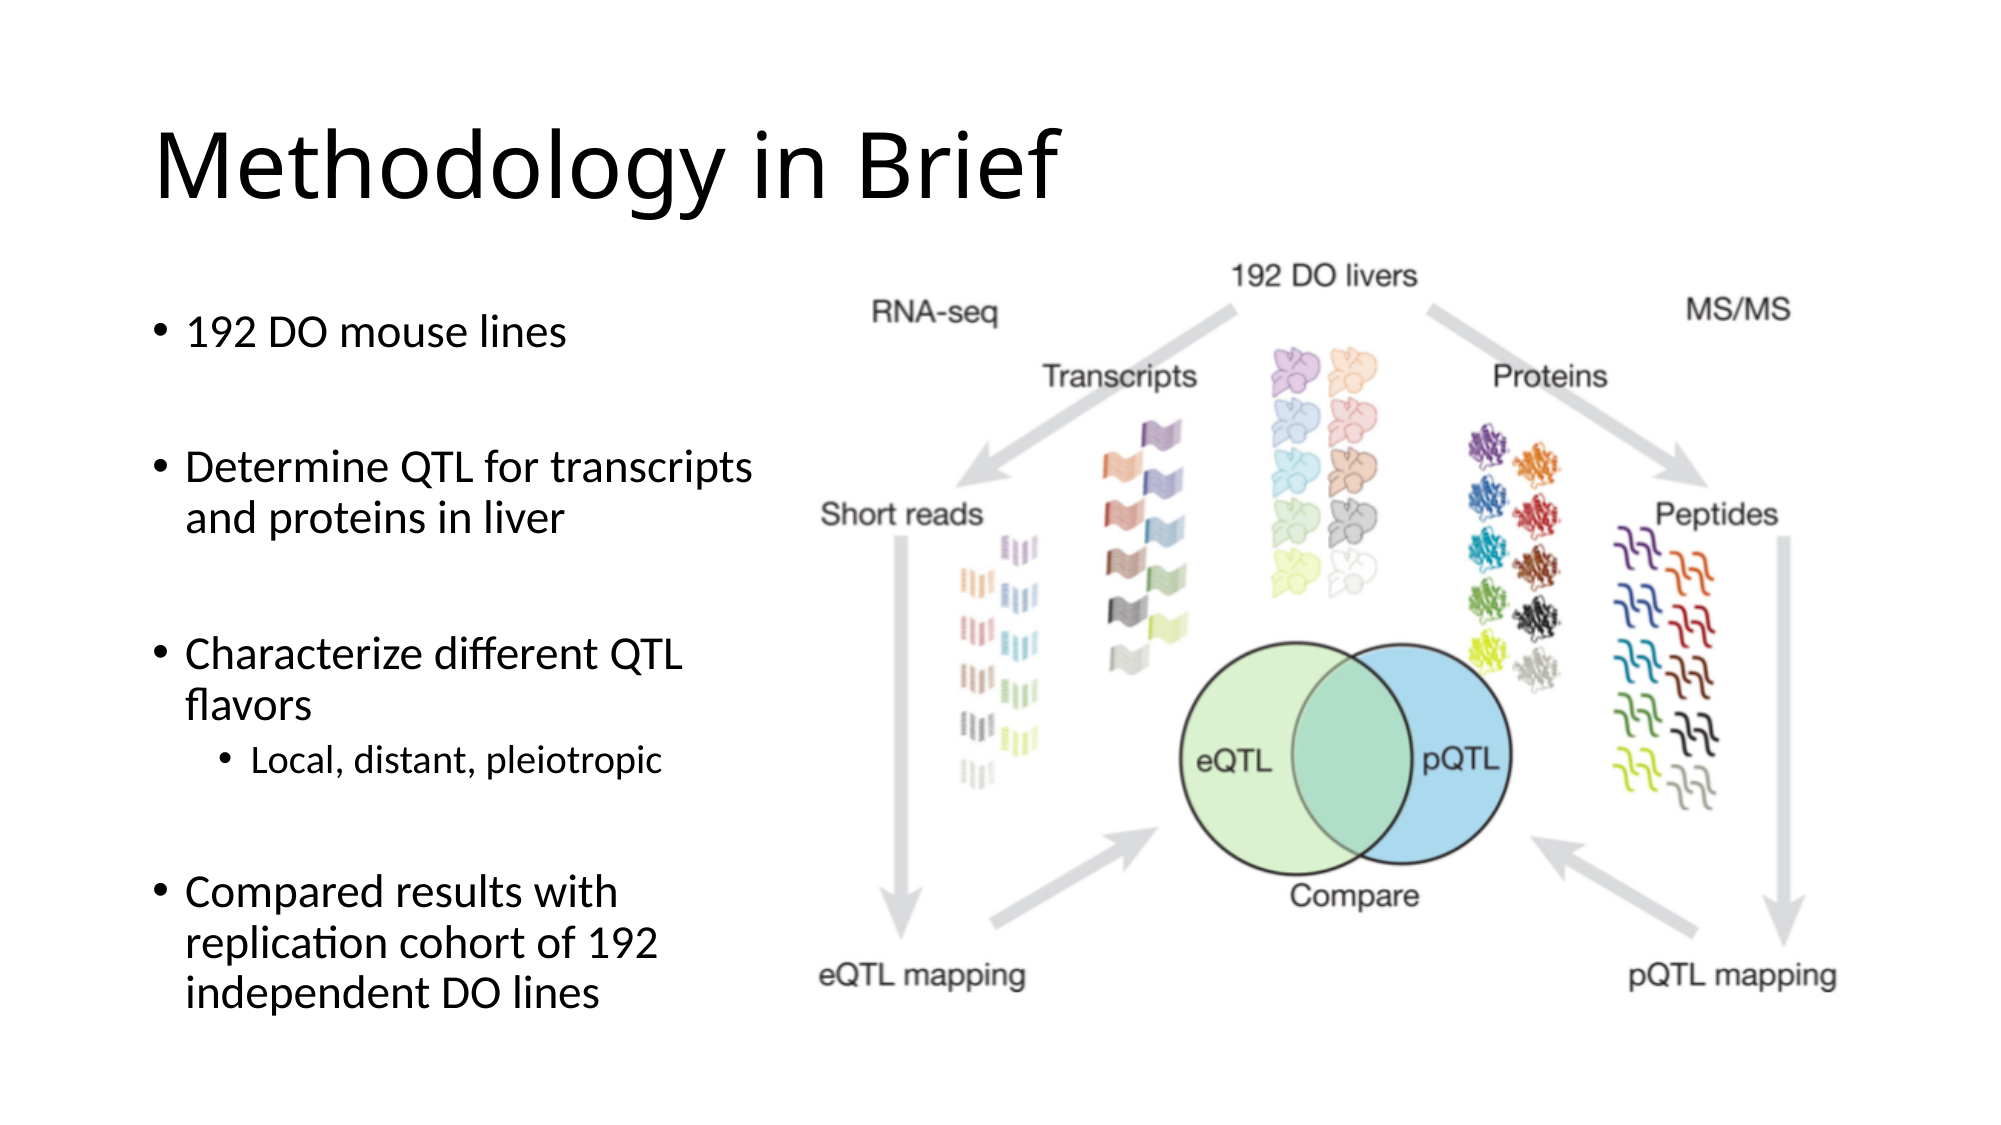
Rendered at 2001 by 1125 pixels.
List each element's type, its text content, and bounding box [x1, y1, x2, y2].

title Methodology in Brief [137, 59, 1863, 278]
list 192 DO mouse lines Determine QTL for transcripts and proteins in liver Characterize different QTL flavors Local, distant, pleiotropic Compared results with replication cohort of 192 independent DO lines [137, 299, 771, 1063]
picture [805, 249, 1863, 1017]
